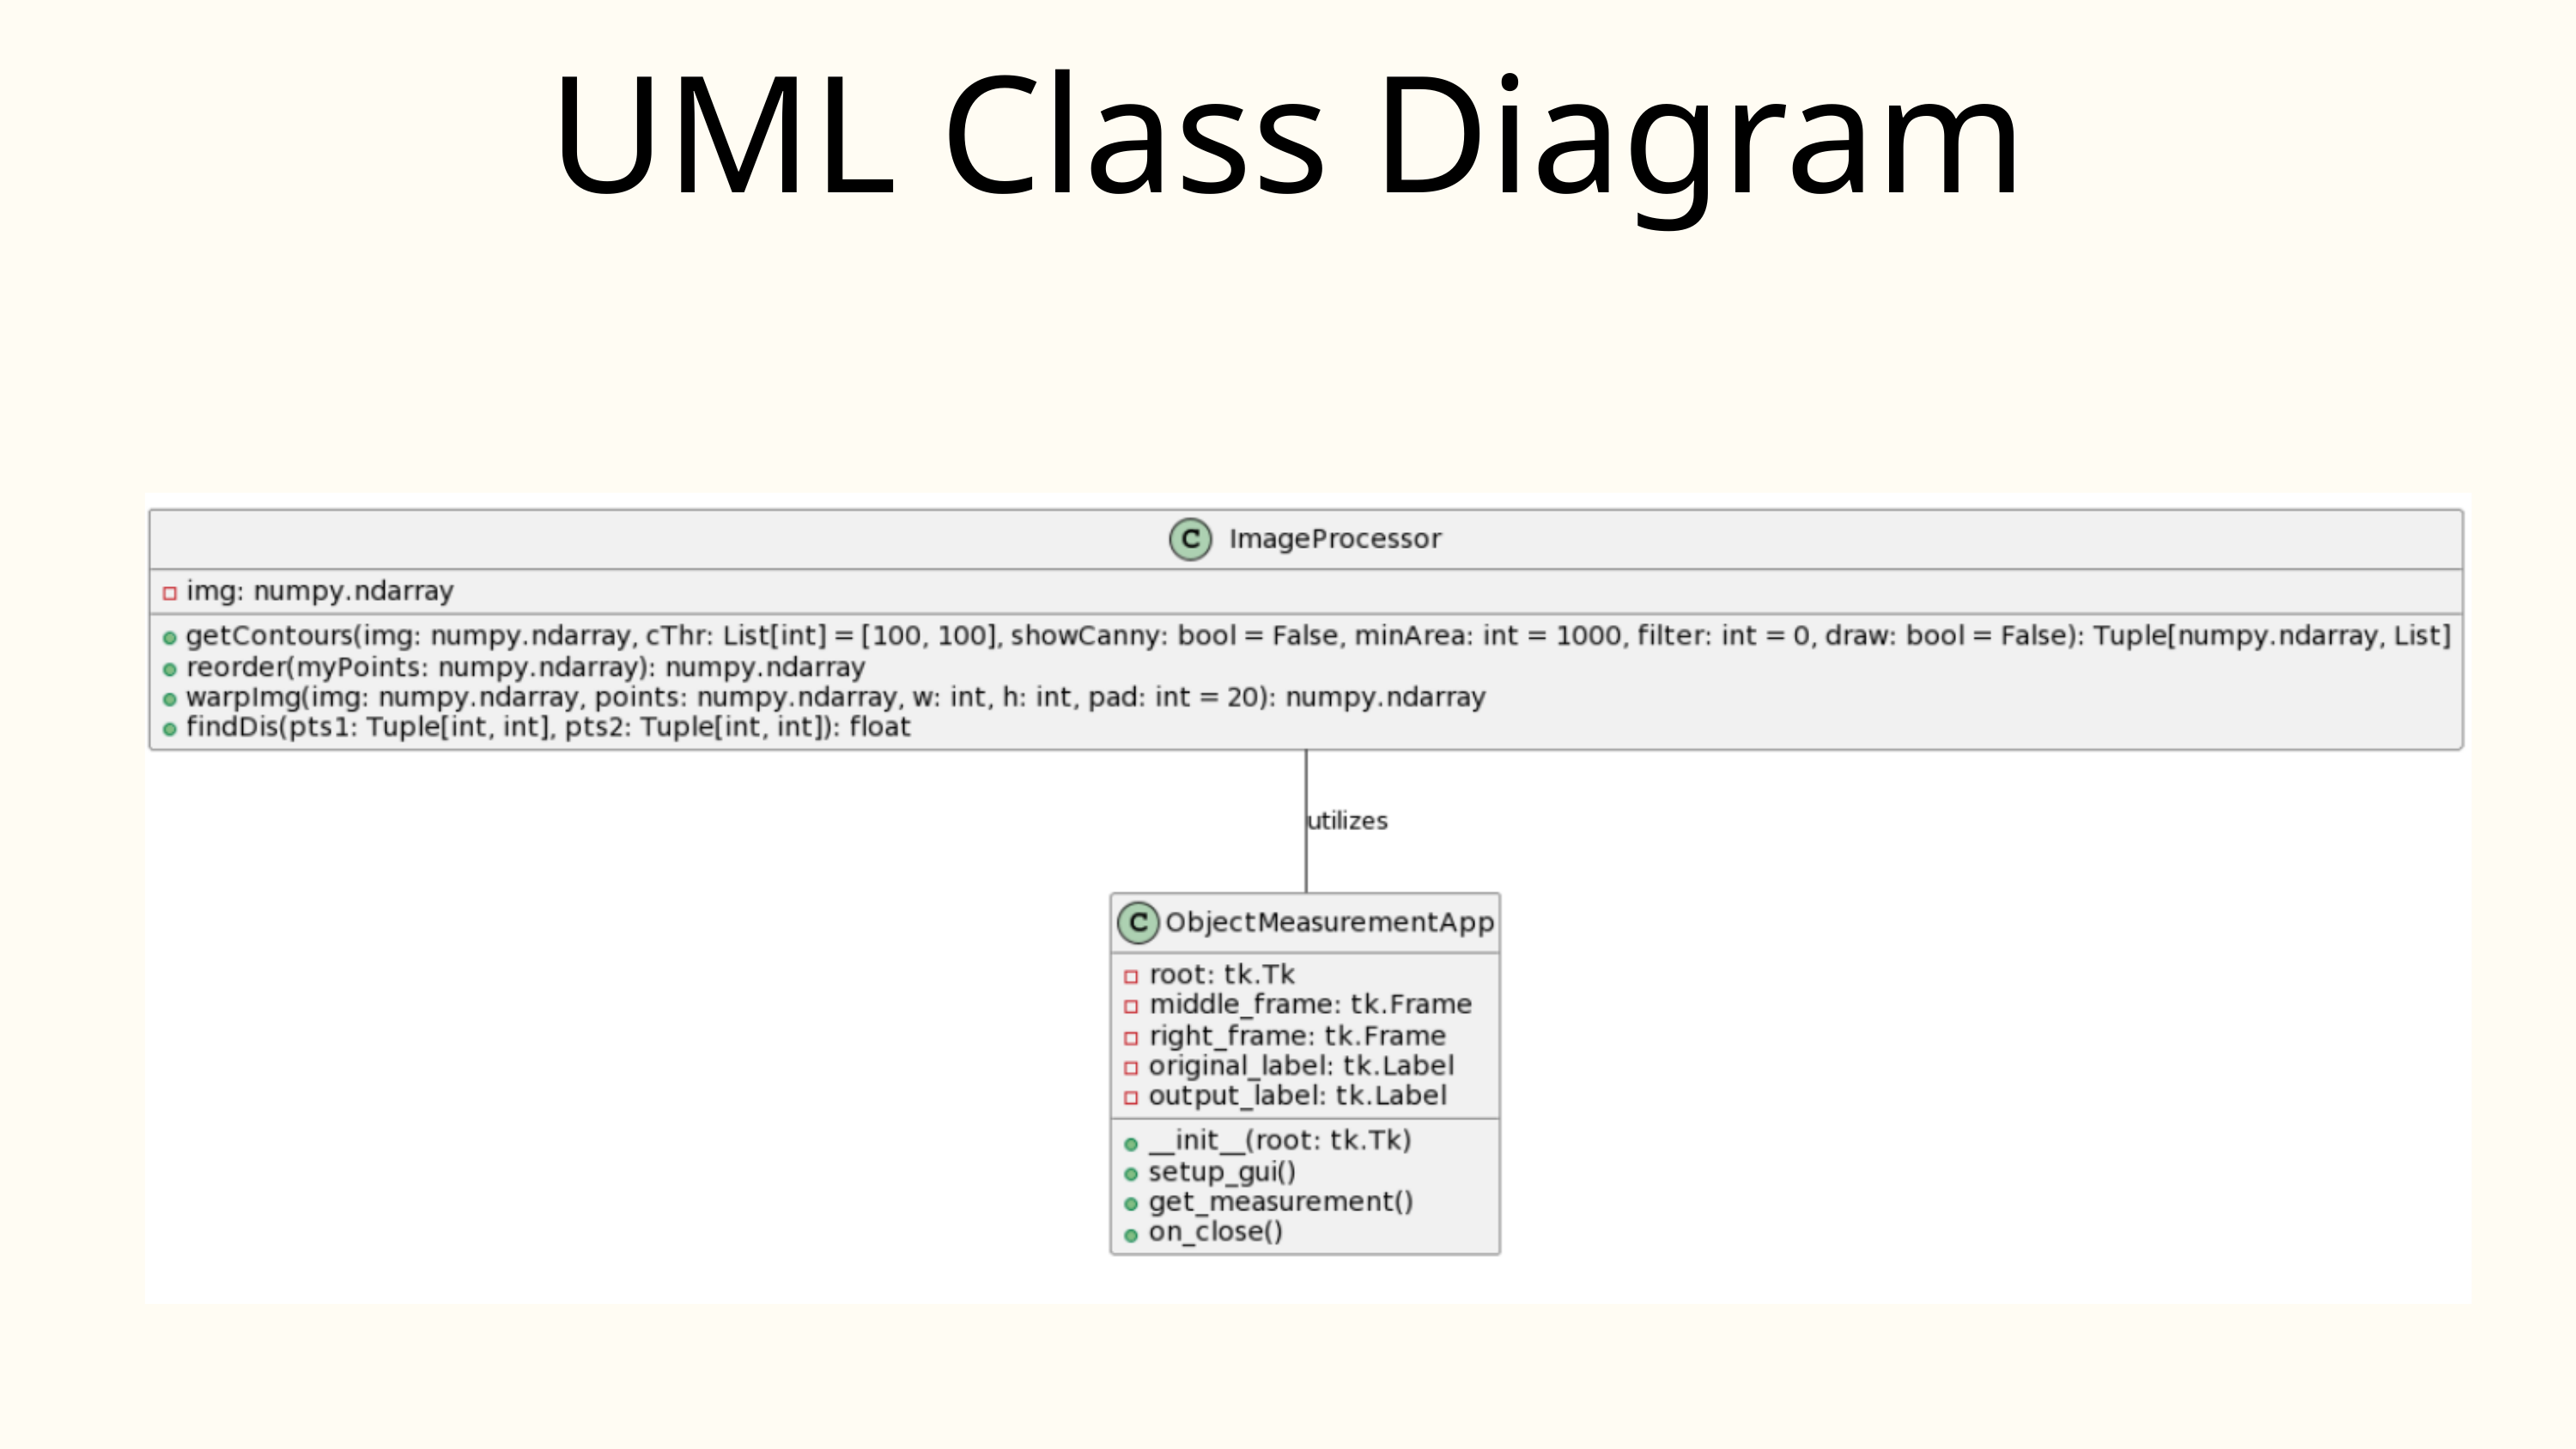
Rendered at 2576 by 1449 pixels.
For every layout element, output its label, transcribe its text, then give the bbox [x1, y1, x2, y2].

text_box [144, 493, 2472, 1304]
text_box UML Class Diagram [185, 0, 2391, 226]
